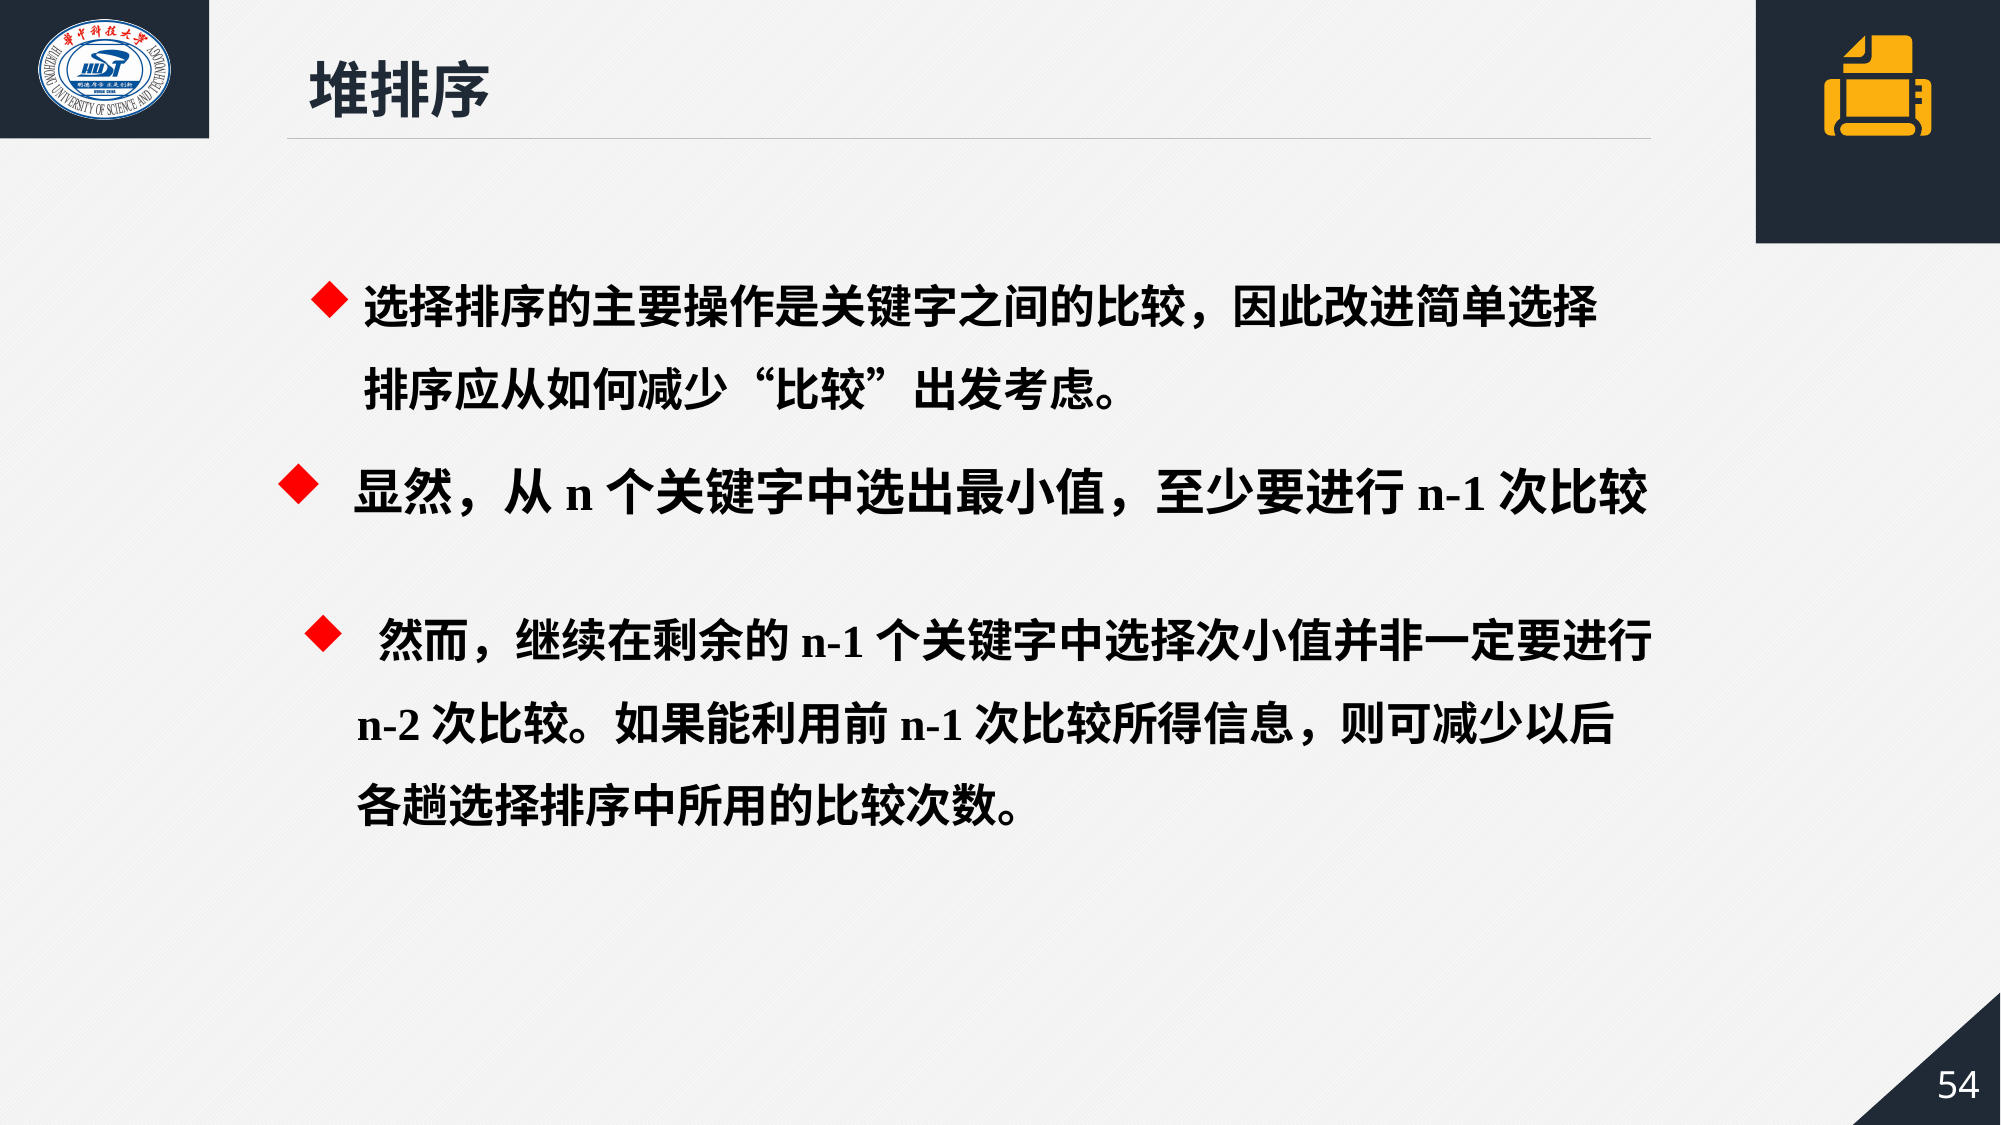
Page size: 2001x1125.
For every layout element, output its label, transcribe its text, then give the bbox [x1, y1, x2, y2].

text_box [1755, 0, 2000, 244]
picture [38, 19, 171, 120]
text_box 然而，继续在剩余的n-1个关键字中选择次小值并非一定要进行n-2次比较。如果能利用前n-1次比较所得信息，则可减少以后各趟选择排序中所用的比较次数。 [285, 577, 1670, 840]
text_box 选择排序的主要操作是关键字之间的比较，因此改进简单选择排序应从如何减少“比较”出发考虑。 [292, 243, 1646, 423]
text_box 显然，从n个关键字中选出最小值，至少要进行n-1次比较 [259, 453, 1664, 528]
text_box 堆排序 [293, 29, 507, 133]
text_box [1824, 35, 1932, 136]
